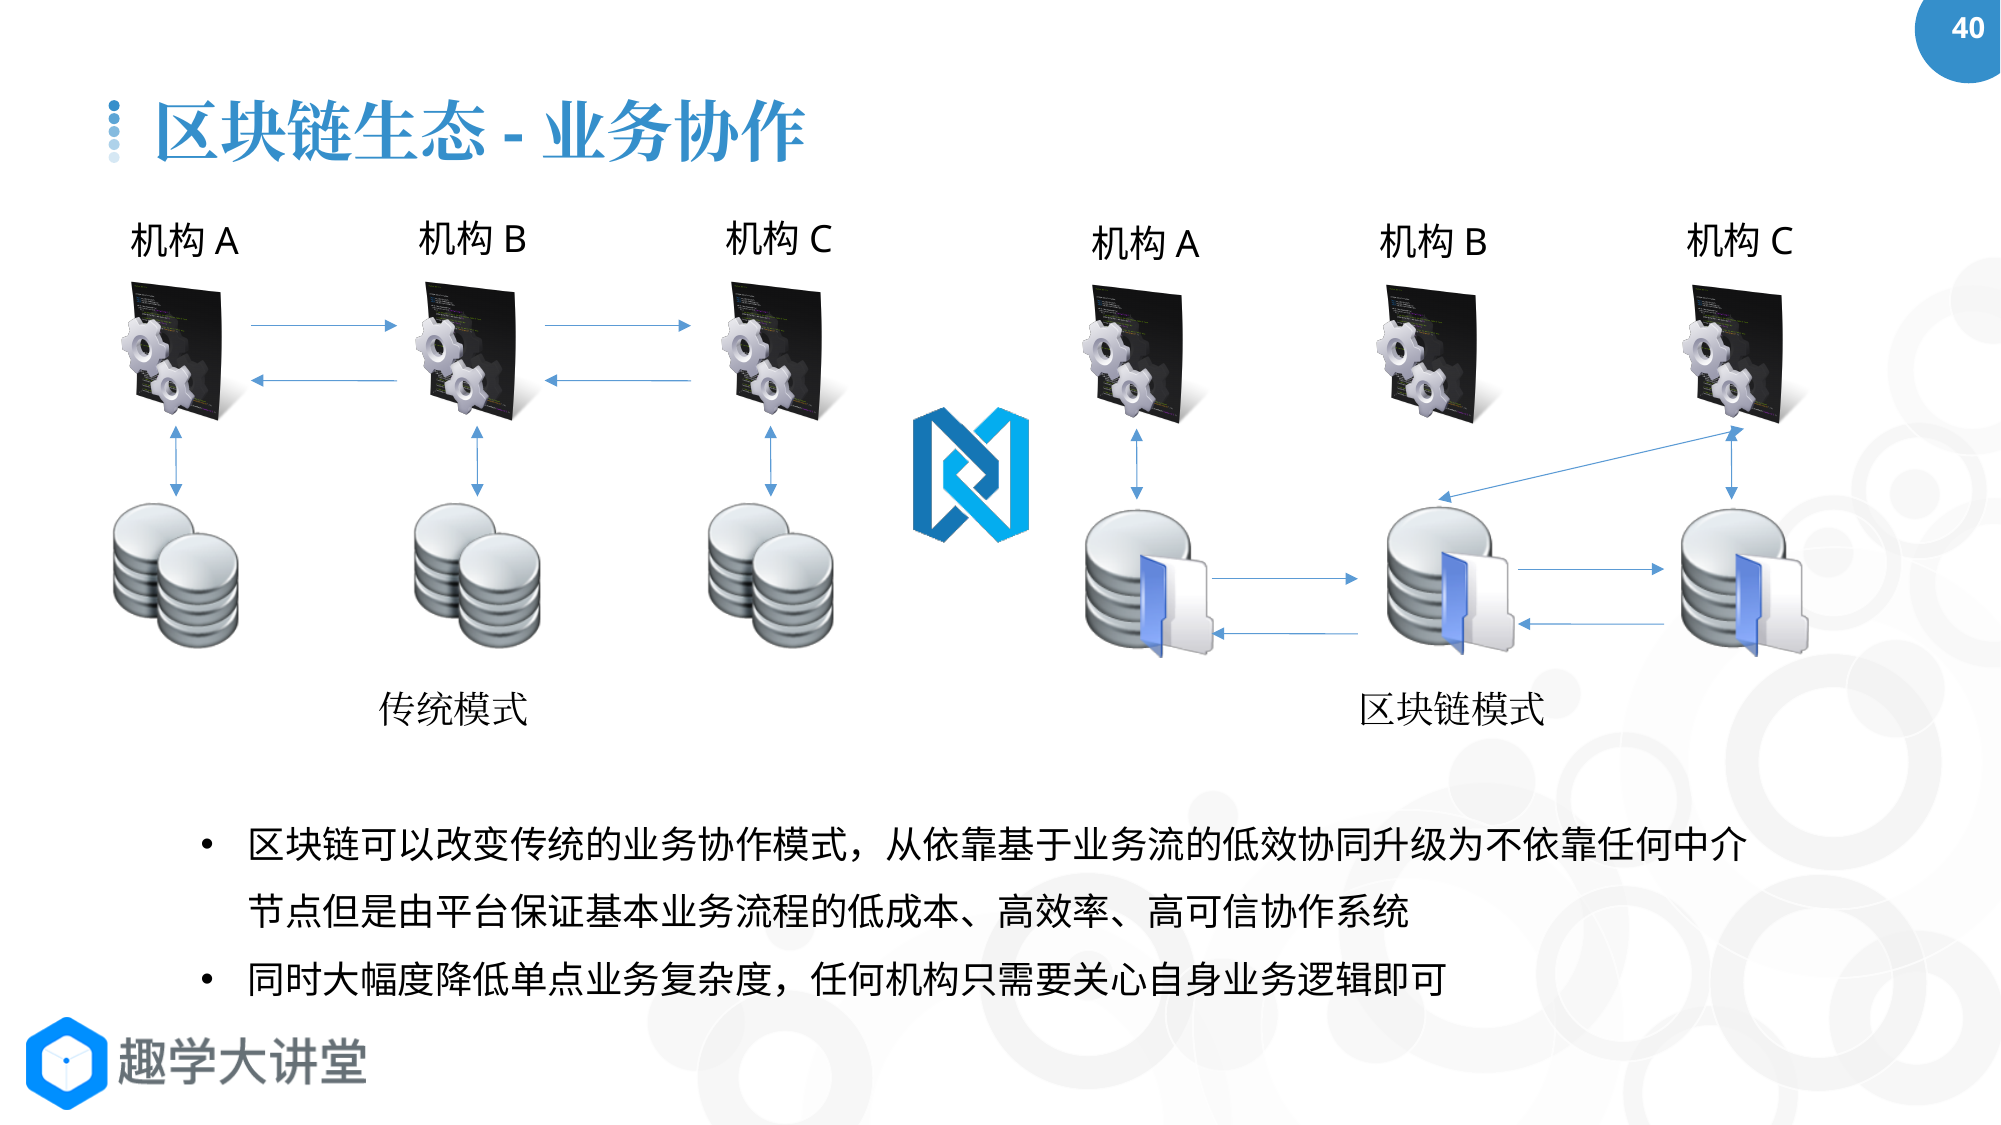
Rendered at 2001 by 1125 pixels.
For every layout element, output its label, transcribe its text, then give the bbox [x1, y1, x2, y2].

text_box 区块链生态-业务协作 [138, 81, 1202, 177]
text_box 机构B [1364, 210, 1503, 271]
picture [25, 1017, 368, 1110]
picture [1652, 498, 1811, 657]
text_box 区块链模式 [1344, 678, 1562, 739]
text_box 机构C [1671, 210, 1809, 270]
picture [904, 407, 1037, 544]
picture [1370, 283, 1506, 429]
picture [1076, 283, 1212, 429]
picture [1676, 283, 1812, 429]
text_box 传统模式 [363, 678, 544, 739]
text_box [102, 207, 851, 655]
text_box 机构A [1076, 213, 1215, 273]
text_box 区块链可以改变传统的业务协作模式，从依靠基于业务流的低效协同升级为不依靠任何中介节点但是由平台保证基本业务流程的低成本、高效率、高可信协作系统 同时大幅度降低单点业务复杂度，任何机构只需要关心自身业务逻辑即可 [185, 790, 1766, 1009]
picture [1359, 496, 1517, 655]
picture [1057, 499, 1216, 658]
